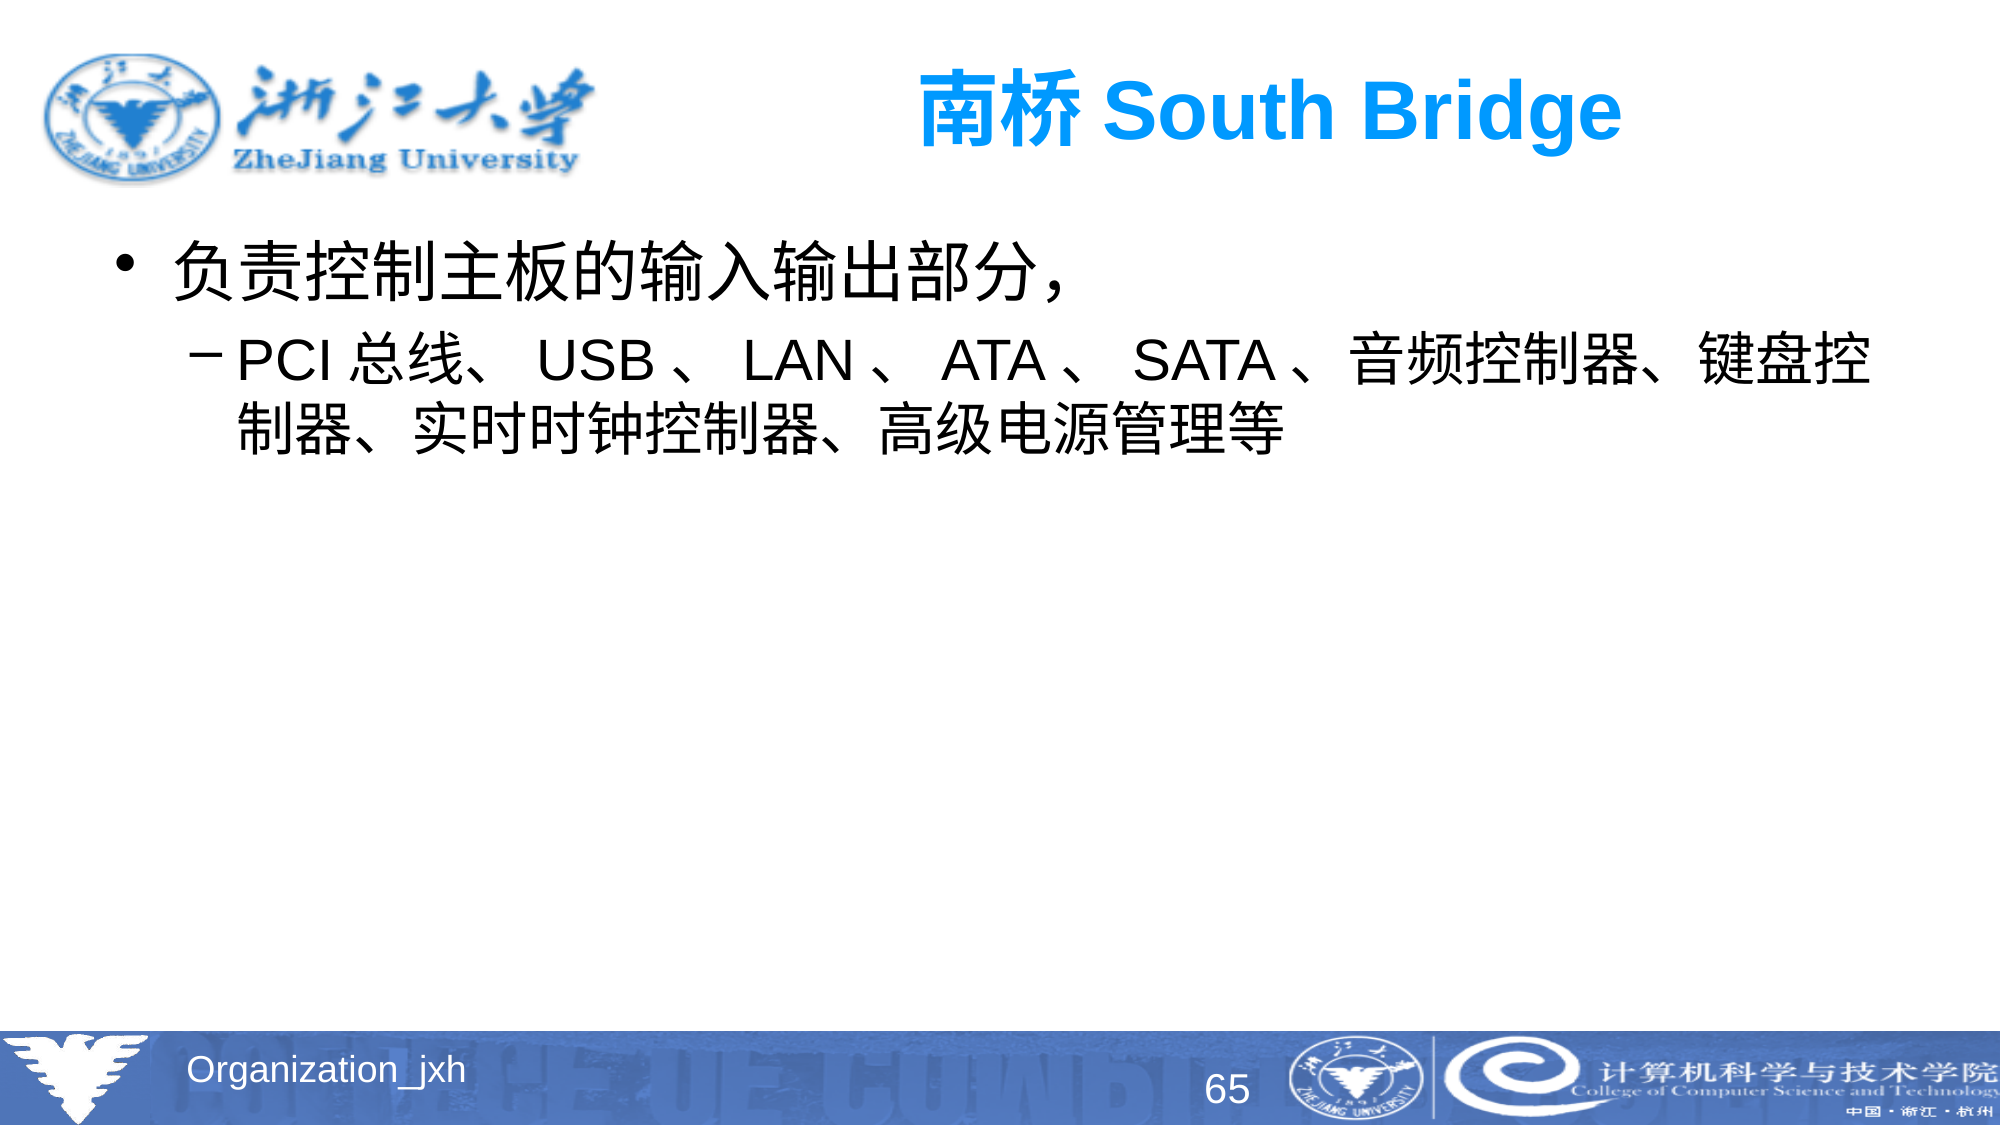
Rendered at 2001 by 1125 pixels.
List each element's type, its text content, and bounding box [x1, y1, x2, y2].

picture [0, 1031, 2000, 1125]
picture [31, 46, 604, 188]
title 南桥South Bridge [624, 13, 1916, 200]
list 负责控制主板的输入输出部分， PCI总线、USB、LAN、ATA、SATA、音频控制器、键盘控制器、实时时钟控制器、高级电源管理等 [99, 222, 1901, 1006]
